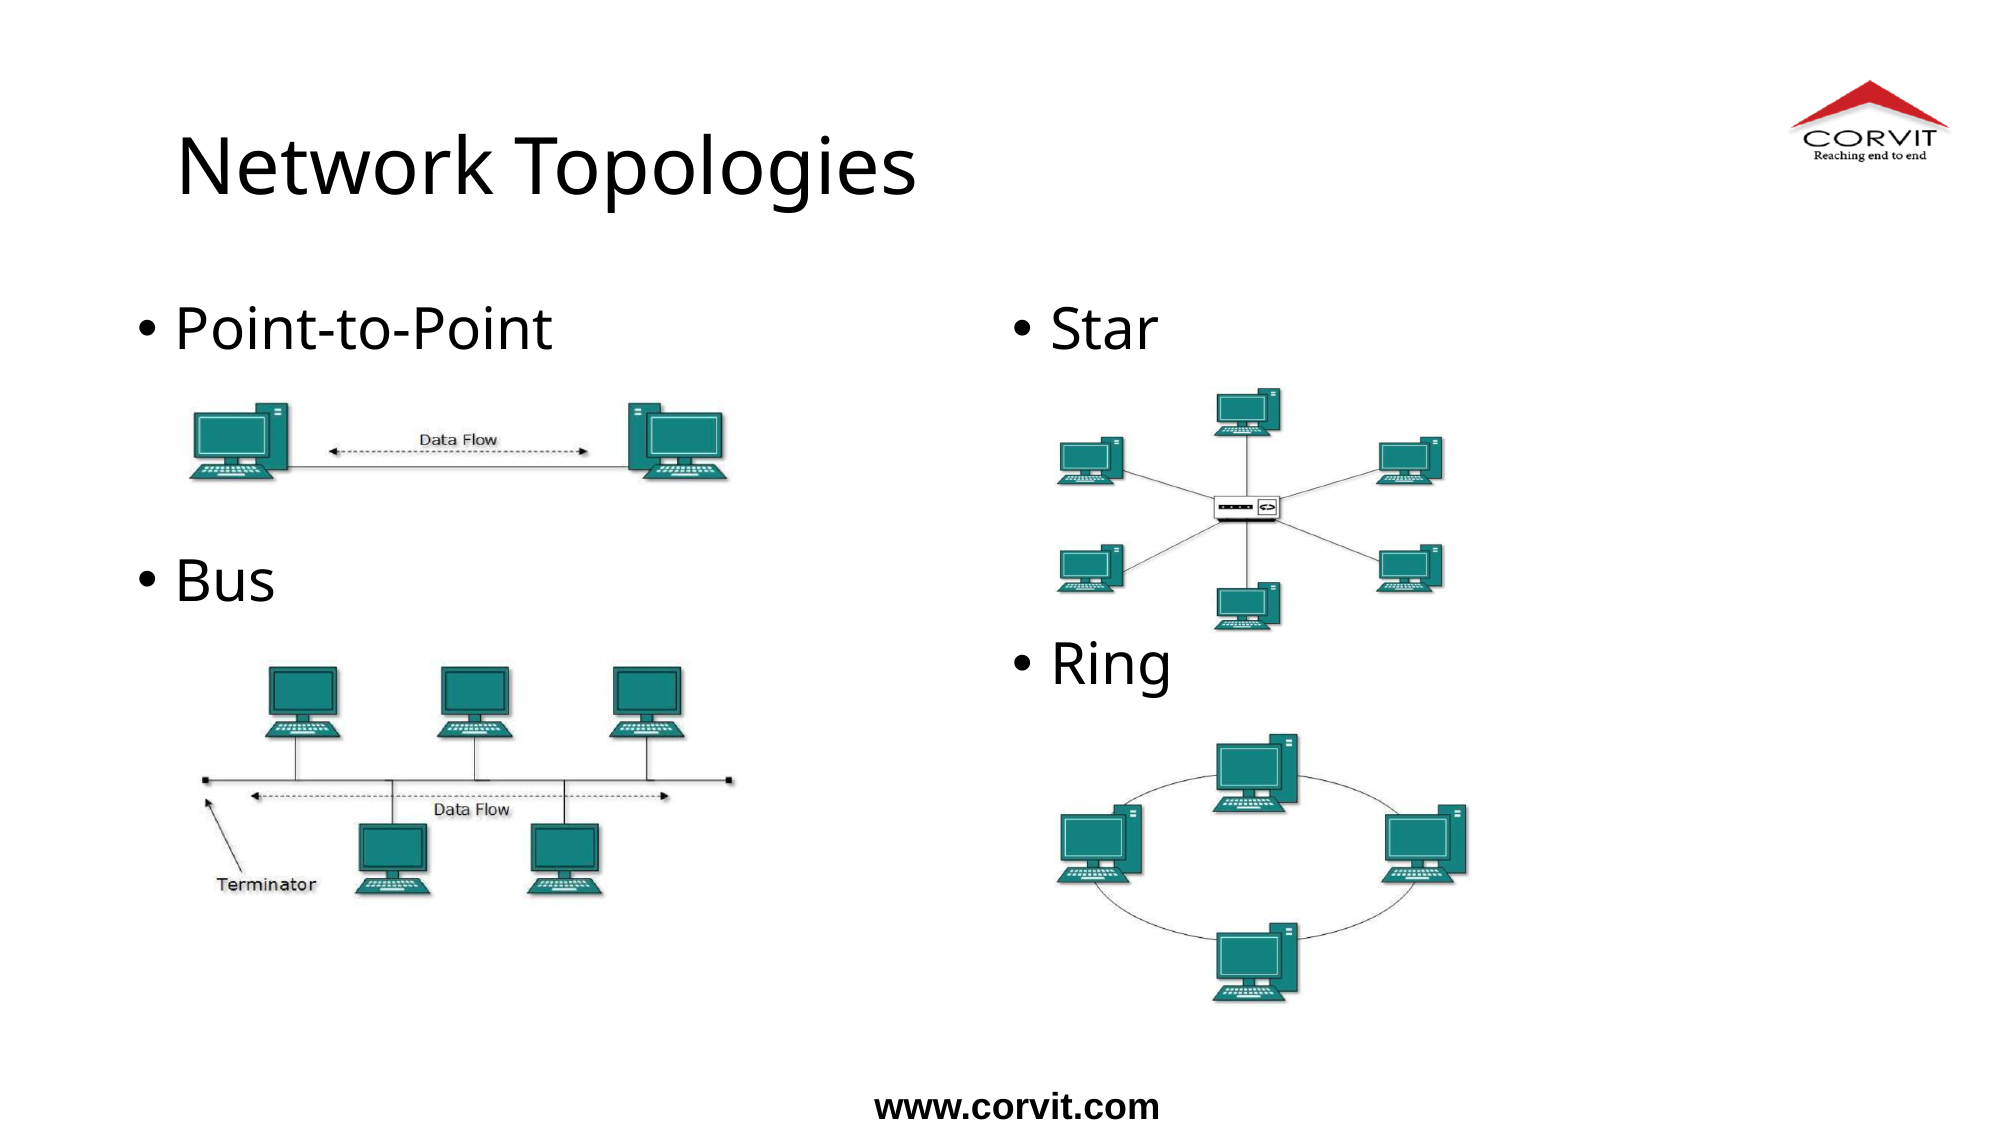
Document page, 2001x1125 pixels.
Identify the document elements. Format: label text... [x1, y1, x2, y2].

picture [137, 394, 768, 492]
list Point-to-Point Bus [137, 299, 988, 1014]
picture [1012, 730, 1518, 1014]
title Network Topologies [175, 59, 1901, 278]
list Star Ring [1012, 299, 1863, 1014]
picture [137, 656, 797, 906]
picture [1785, 77, 1953, 167]
text_box www.corvit.com [34, 1074, 2000, 1125]
picture [1012, 383, 1494, 639]
